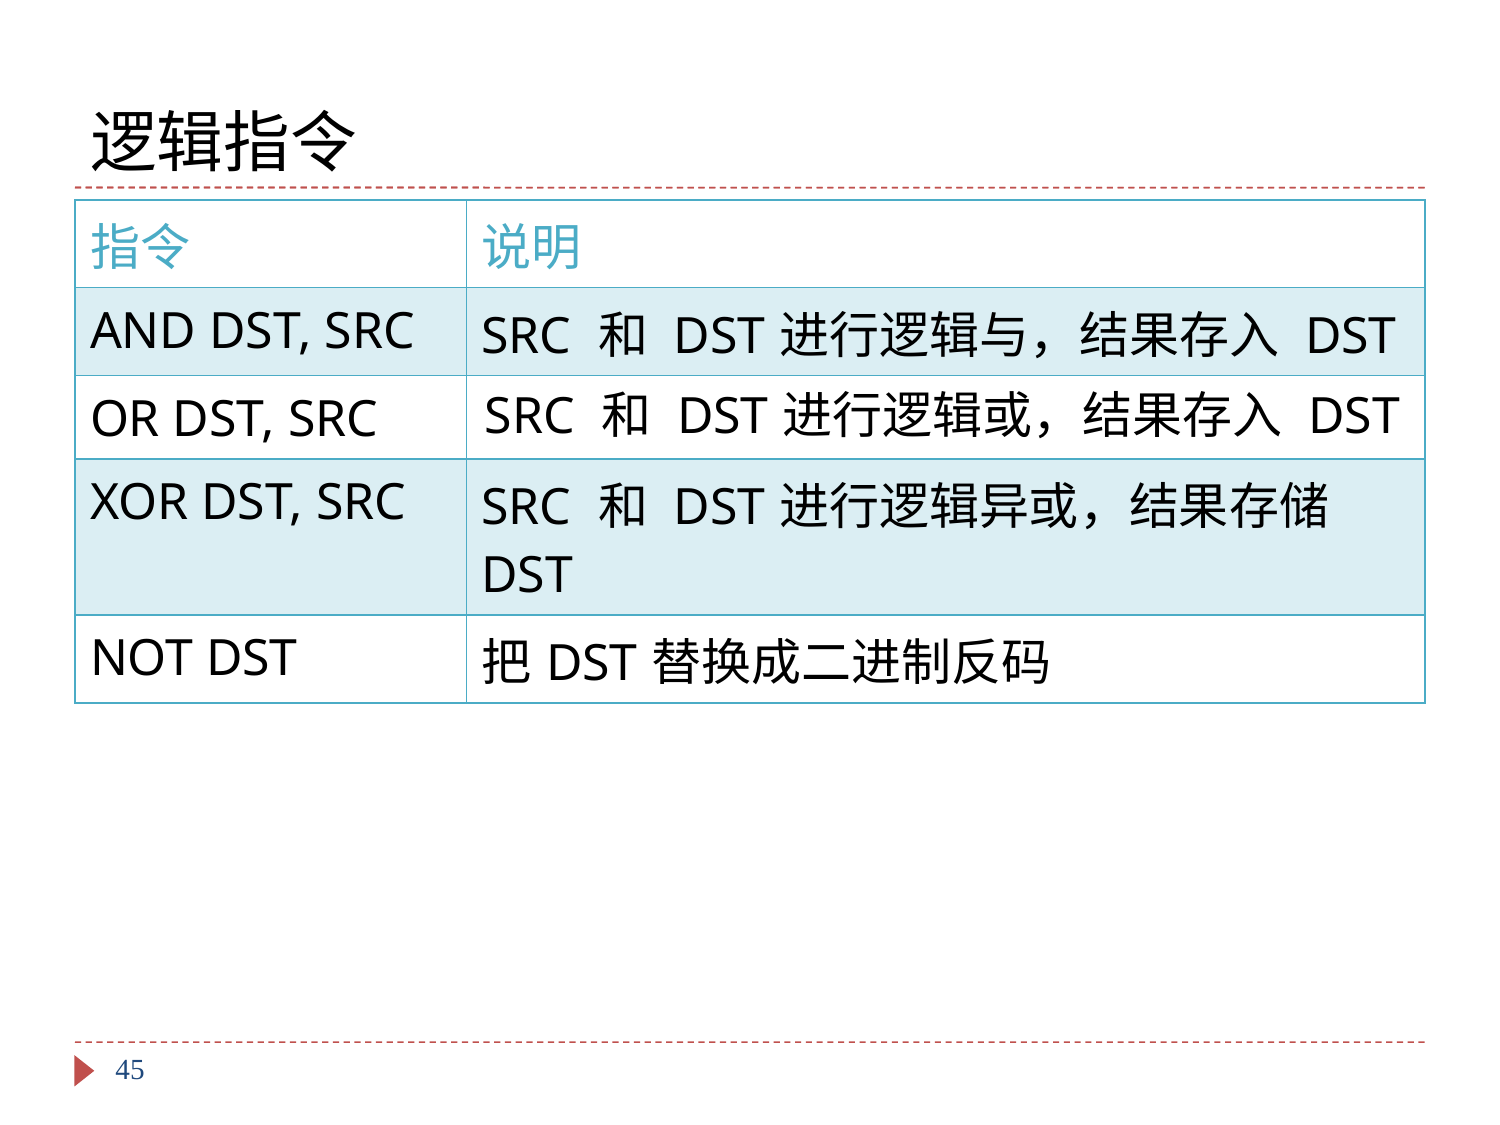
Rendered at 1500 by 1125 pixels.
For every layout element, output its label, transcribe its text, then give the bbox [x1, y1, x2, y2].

slide_number 45 [100, 1042, 426, 1103]
title 逻辑指令 [75, 24, 1425, 188]
table_header 说明 [467, 201, 1424, 287]
table_cell 把DST替换成二进制反码 [467, 616, 1424, 702]
table_header 指令 [76, 201, 466, 287]
table_cell SRC 和 DST进行逻辑异或，结果存储 DST [467, 460, 1424, 614]
table_cell SRC 和 DST进行逻辑或，结果存入 DST [467, 376, 1424, 458]
table_cell AND DST, SRC [76, 288, 466, 375]
table_cell XOR DST, SRC [76, 460, 466, 614]
table_cell OR DST, SRC [76, 376, 466, 458]
table_cell SRC 和 DST进行逻辑与，结果存入 DST [467, 288, 1424, 375]
table_cell NOT DST [76, 616, 466, 702]
